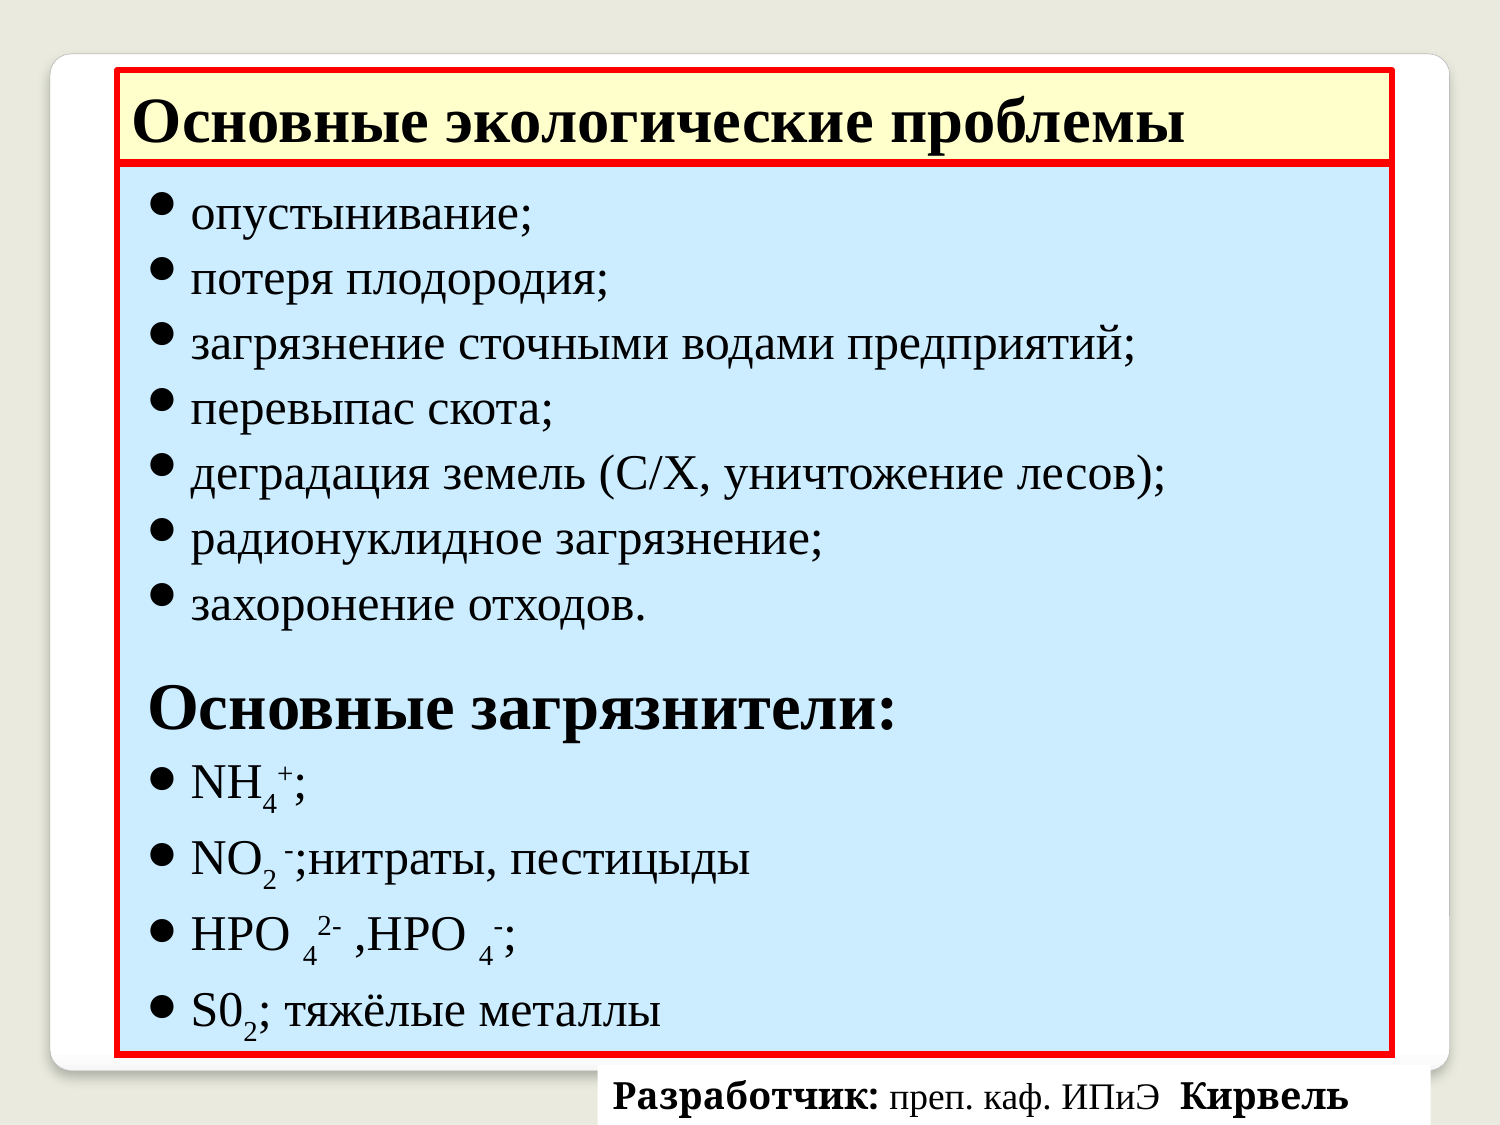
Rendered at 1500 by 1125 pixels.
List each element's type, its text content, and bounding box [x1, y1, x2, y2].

text_box Разработчик: преп. каф. ИПиЭ Кирвель П.И. [597, 1064, 1431, 1125]
list опустынивание; потеря плодородия; загрязнение сточными водами предприятий; перевыпас скота; деградация земель (С/Х, уничтожение лесов); радионуклидное загрязнение; захоронение отходов. Основные загрязнители: NH4+; NO2 -;нитраты, пестицыды HPO 42- ,HPO 4-; S02; тяжёлые металлы [116, 163, 1393, 1055]
title Основные экологические проблемы [117, 70, 1393, 163]
